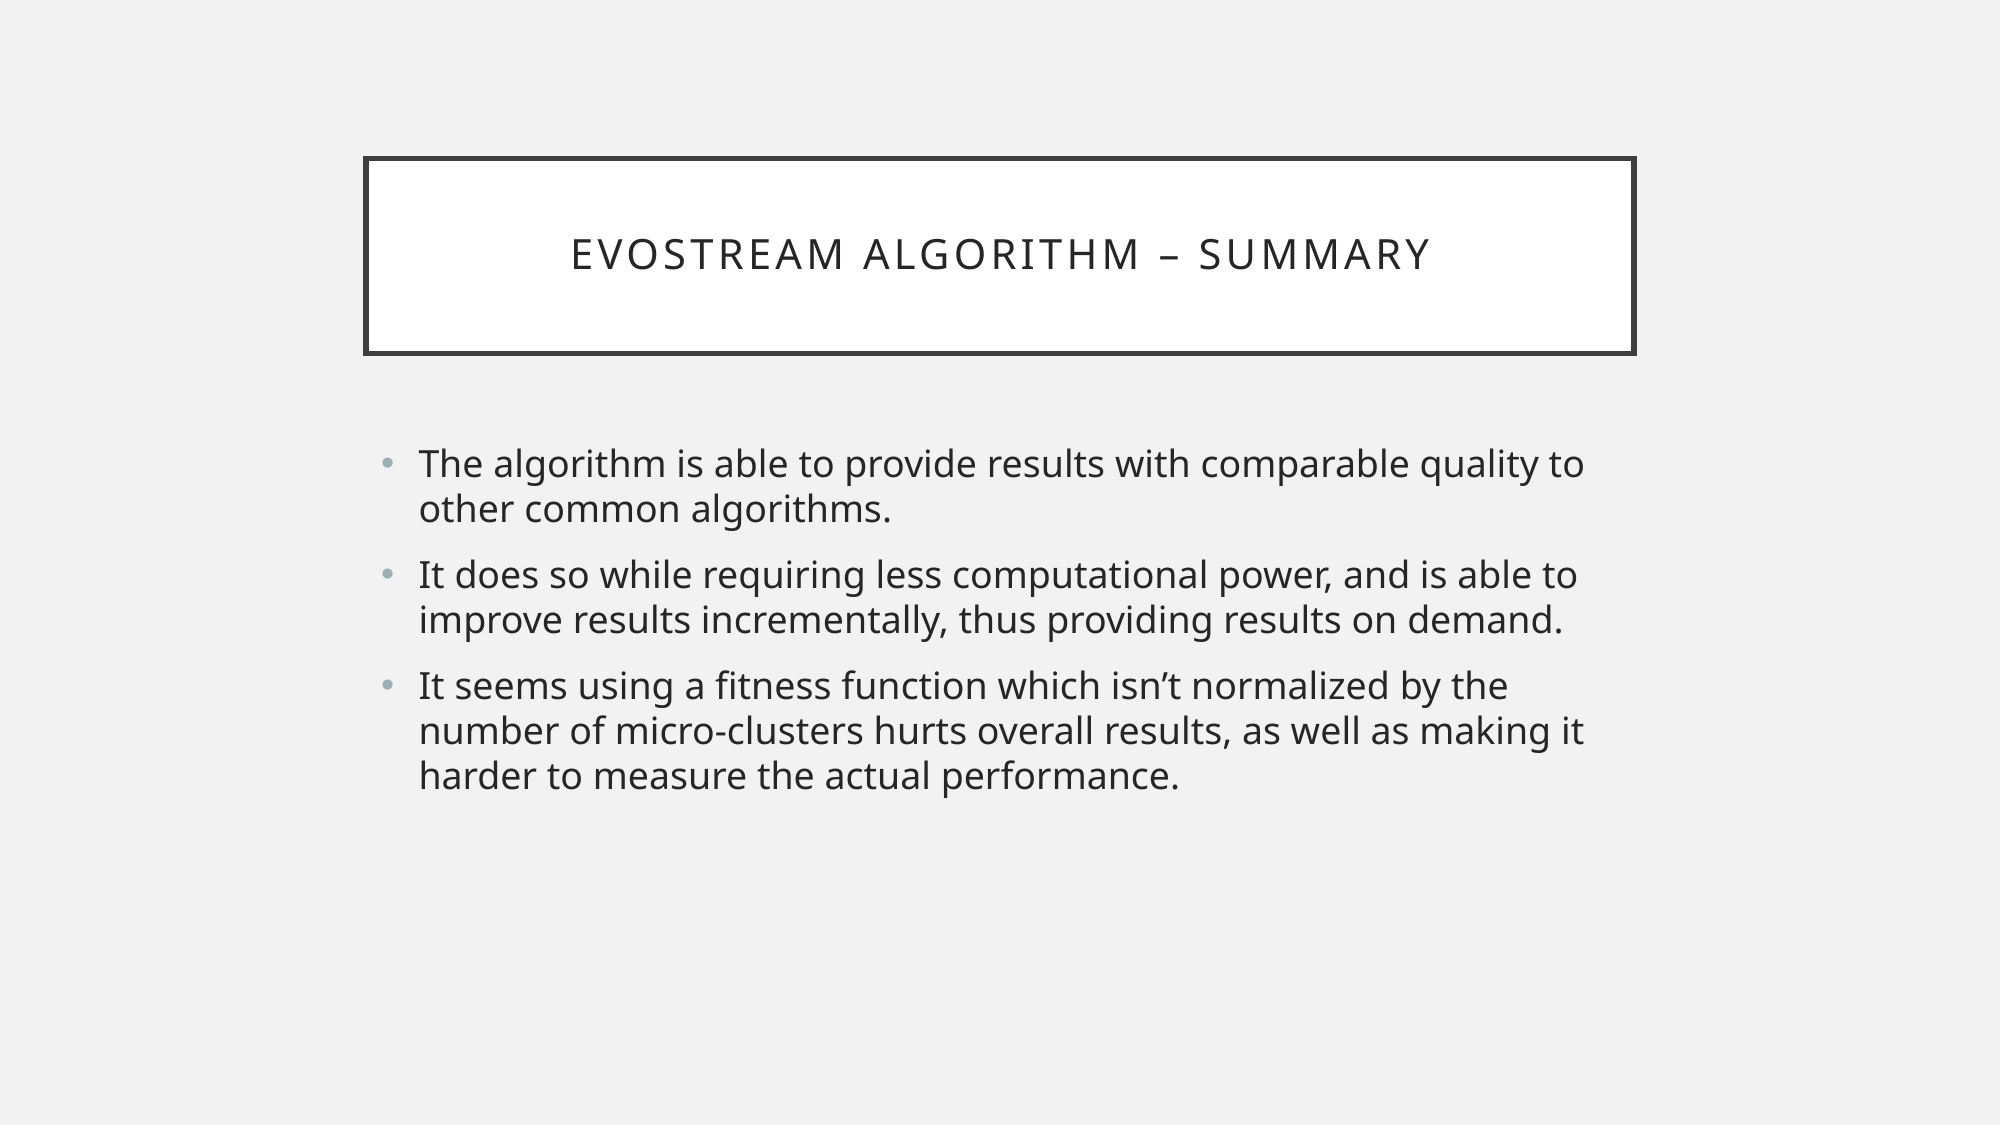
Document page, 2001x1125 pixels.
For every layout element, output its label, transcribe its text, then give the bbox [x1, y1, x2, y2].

list The algorithm is able to provide results with comparable quality to other common algorithms. It does so while requiring less computational power, and is able to improve results incrementally, thus providing results on demand. It seems using a fitness function which isn’t normalized by the number of micro-clusters hurts overall results, as well as making it harder to measure the actual performance. [366, 432, 1634, 942]
title EVOstream algorithm – summary [363, 156, 1637, 356]
